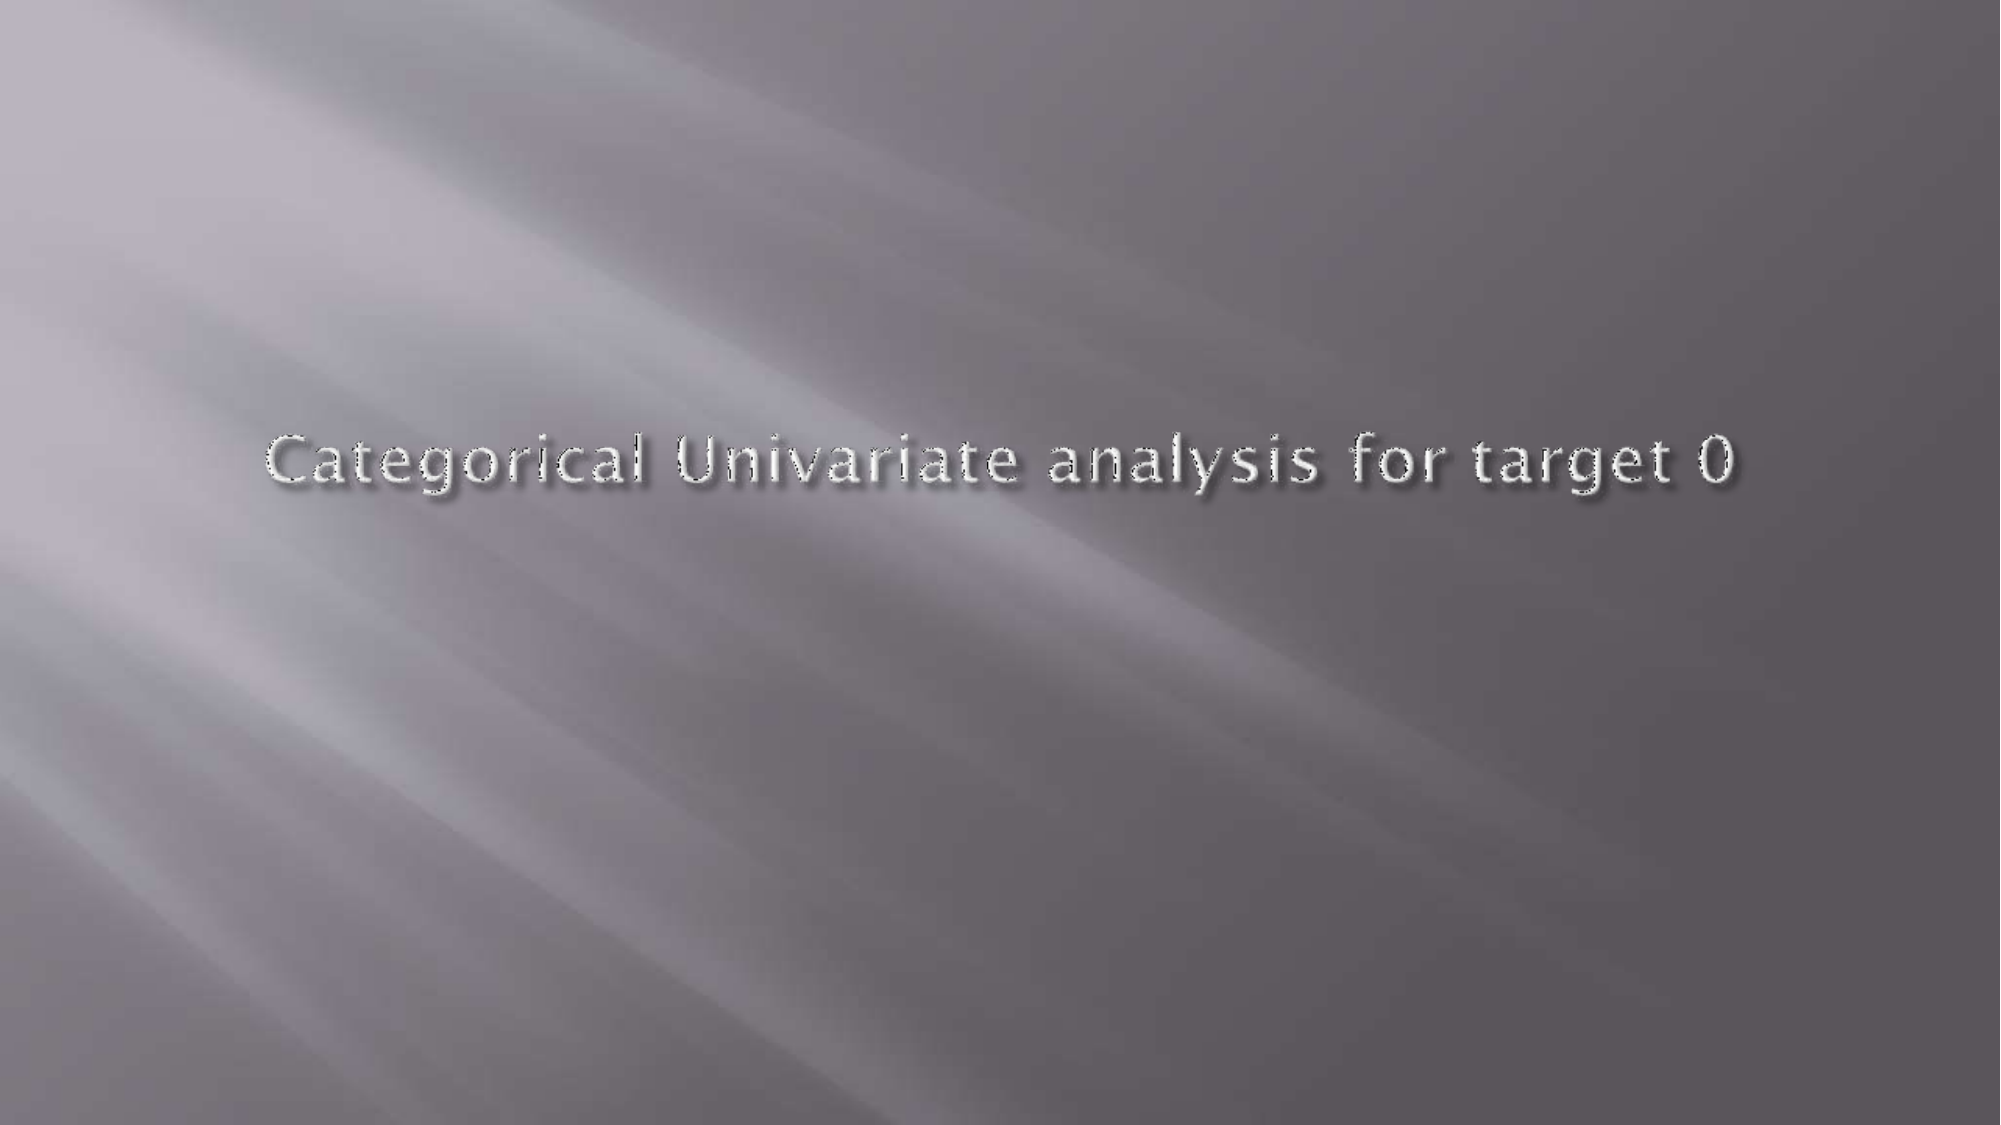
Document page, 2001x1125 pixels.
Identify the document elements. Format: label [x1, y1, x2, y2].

text_box [260, 426, 1753, 515]
text_box [0, 0, 2000, 1125]
